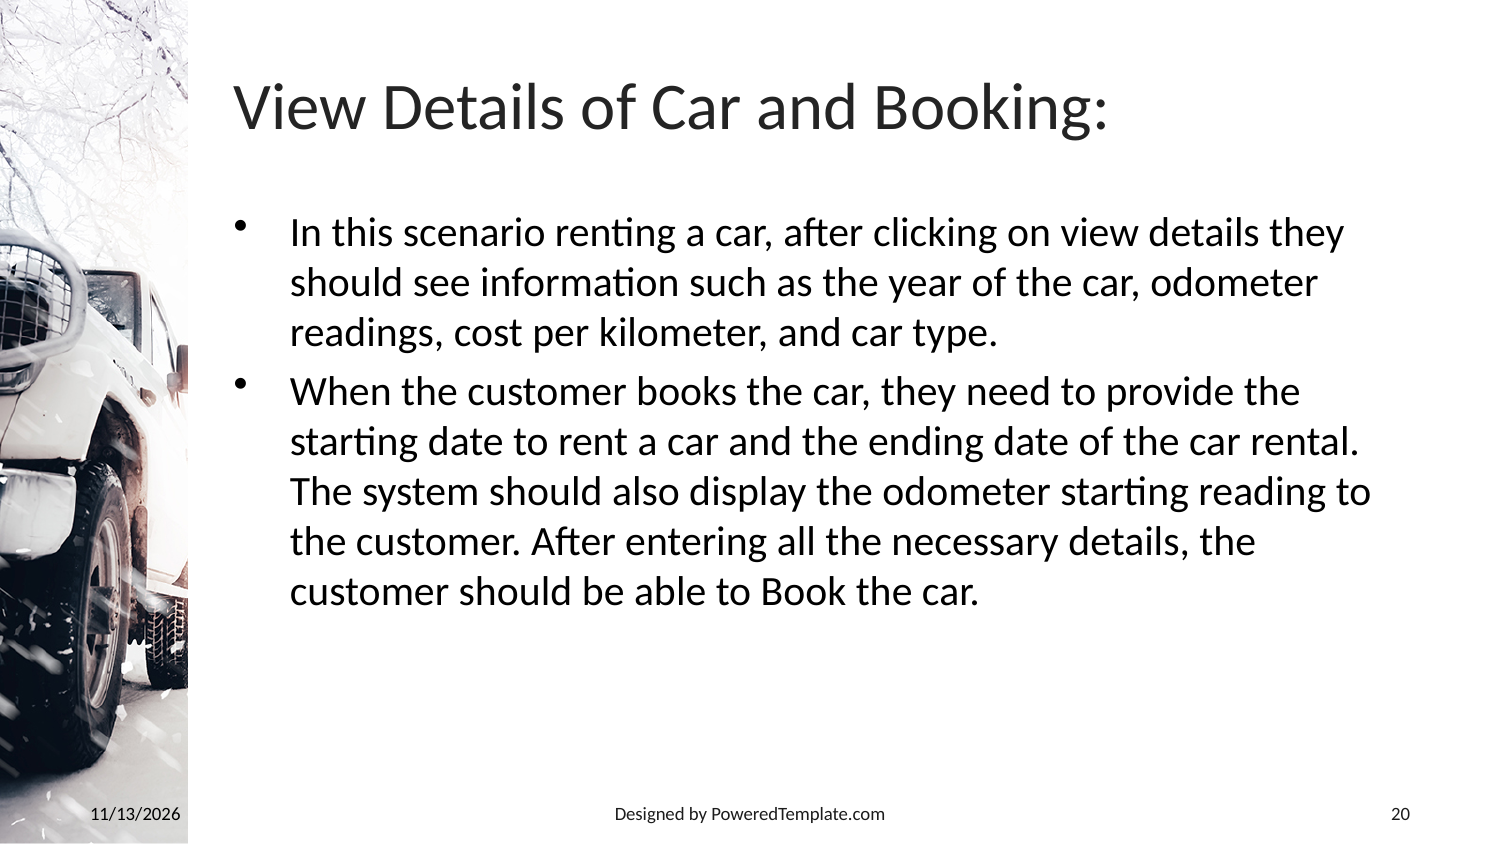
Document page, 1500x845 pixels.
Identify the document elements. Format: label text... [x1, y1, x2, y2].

footer Designed by PoweredTemplate.com [512, 794, 988, 828]
list In this scenario renting a car, after clicking on view details they should see information such as the year of the car, odometer readings, cost per kilometer, and car type. When the customer books the car, they need to provide the starting date to rent a car and the ending date of the car rental. The system should also display the odometer starting reading to the customer. After entering all the necessary details, the customer should be able to Book the car. [218, 197, 1425, 755]
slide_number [75, 794, 425, 828]
title View Details of Car and Booking: [218, 32, 1423, 173]
slide_number 20 [1074, 794, 1425, 828]
picture [0, 0, 1500, 844]
